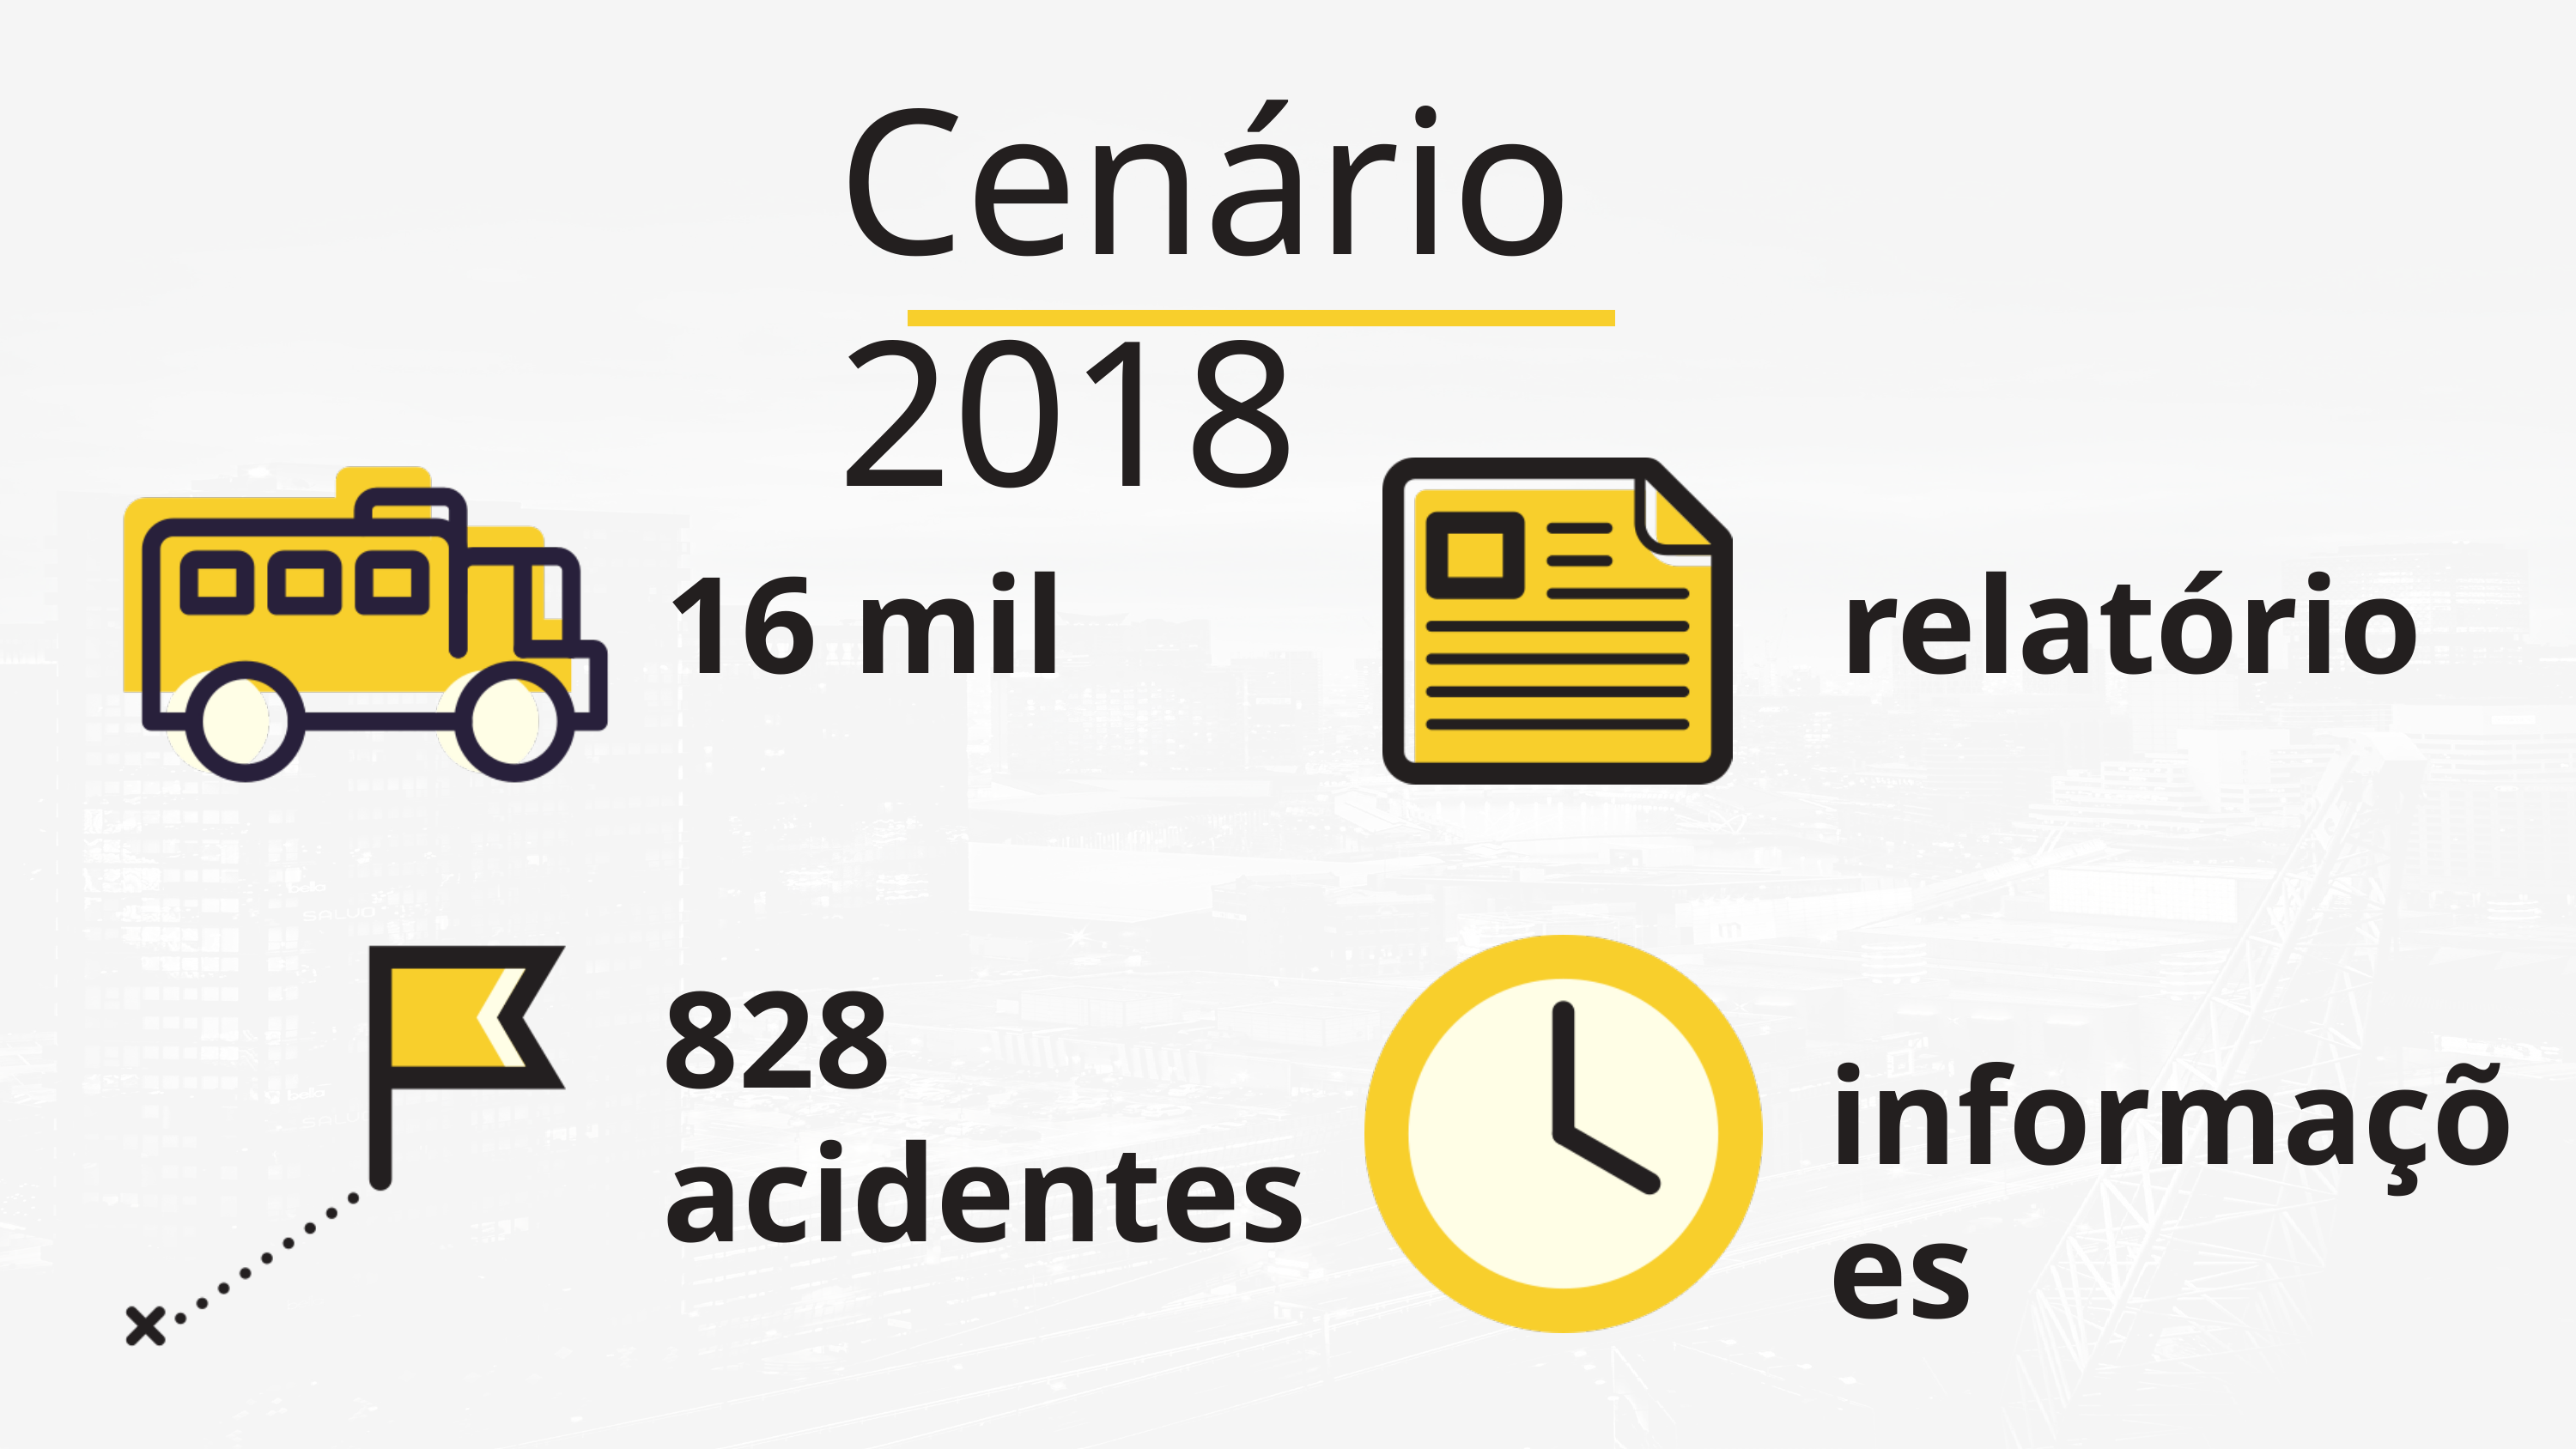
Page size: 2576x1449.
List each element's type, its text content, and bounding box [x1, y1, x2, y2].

text_box 16 mil [738, 546, 1377, 700]
text_box relatório [1839, 546, 2552, 700]
picture [28, 268, 735, 1375]
picture [1382, 457, 1733, 785]
text_box Cenário 2018 [837, 63, 1912, 526]
text_box 828 acidentes [661, 961, 1359, 1269]
picture [1364, 935, 1763, 1334]
text_box informações [1828, 1037, 2541, 1345]
